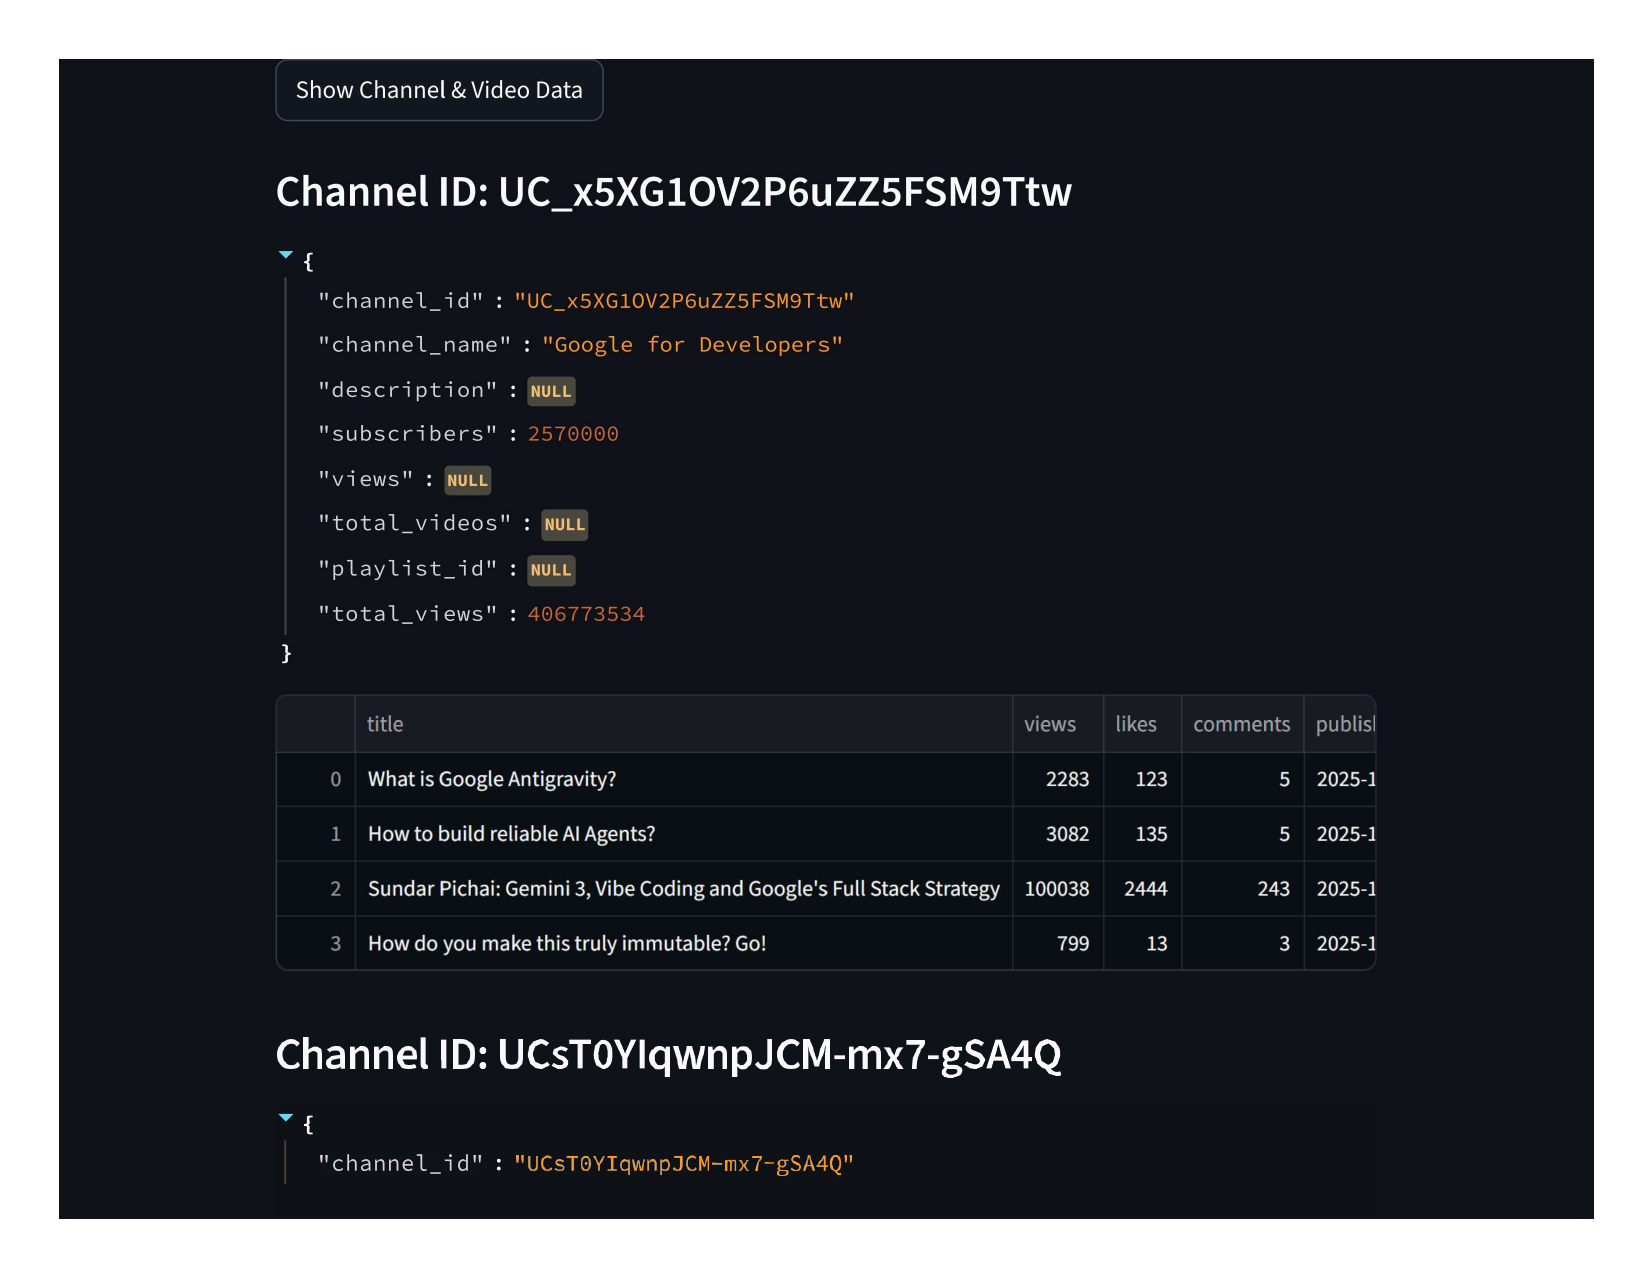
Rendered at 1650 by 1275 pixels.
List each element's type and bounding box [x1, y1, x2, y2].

text_box [58, 58, 1594, 1219]
